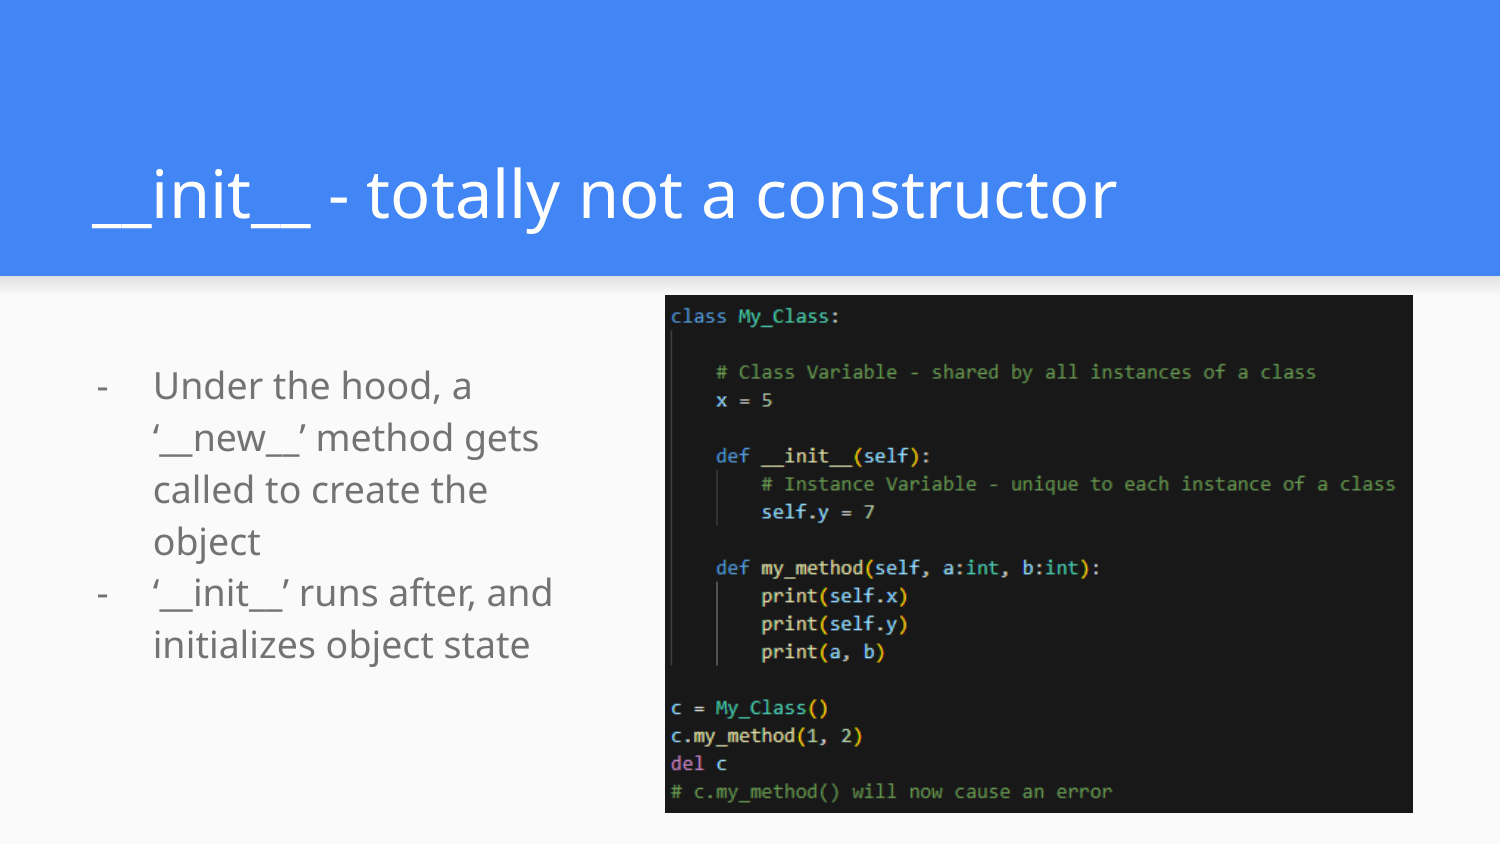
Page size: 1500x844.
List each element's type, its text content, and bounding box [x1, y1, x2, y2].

title __init__ - totally not a constructor [77, 121, 1427, 248]
list Under the hood, a ‘__new__’ method gets called to create the object ‘__init__’ runs after, and initializes object state [63, 340, 615, 786]
picture [665, 295, 1414, 814]
